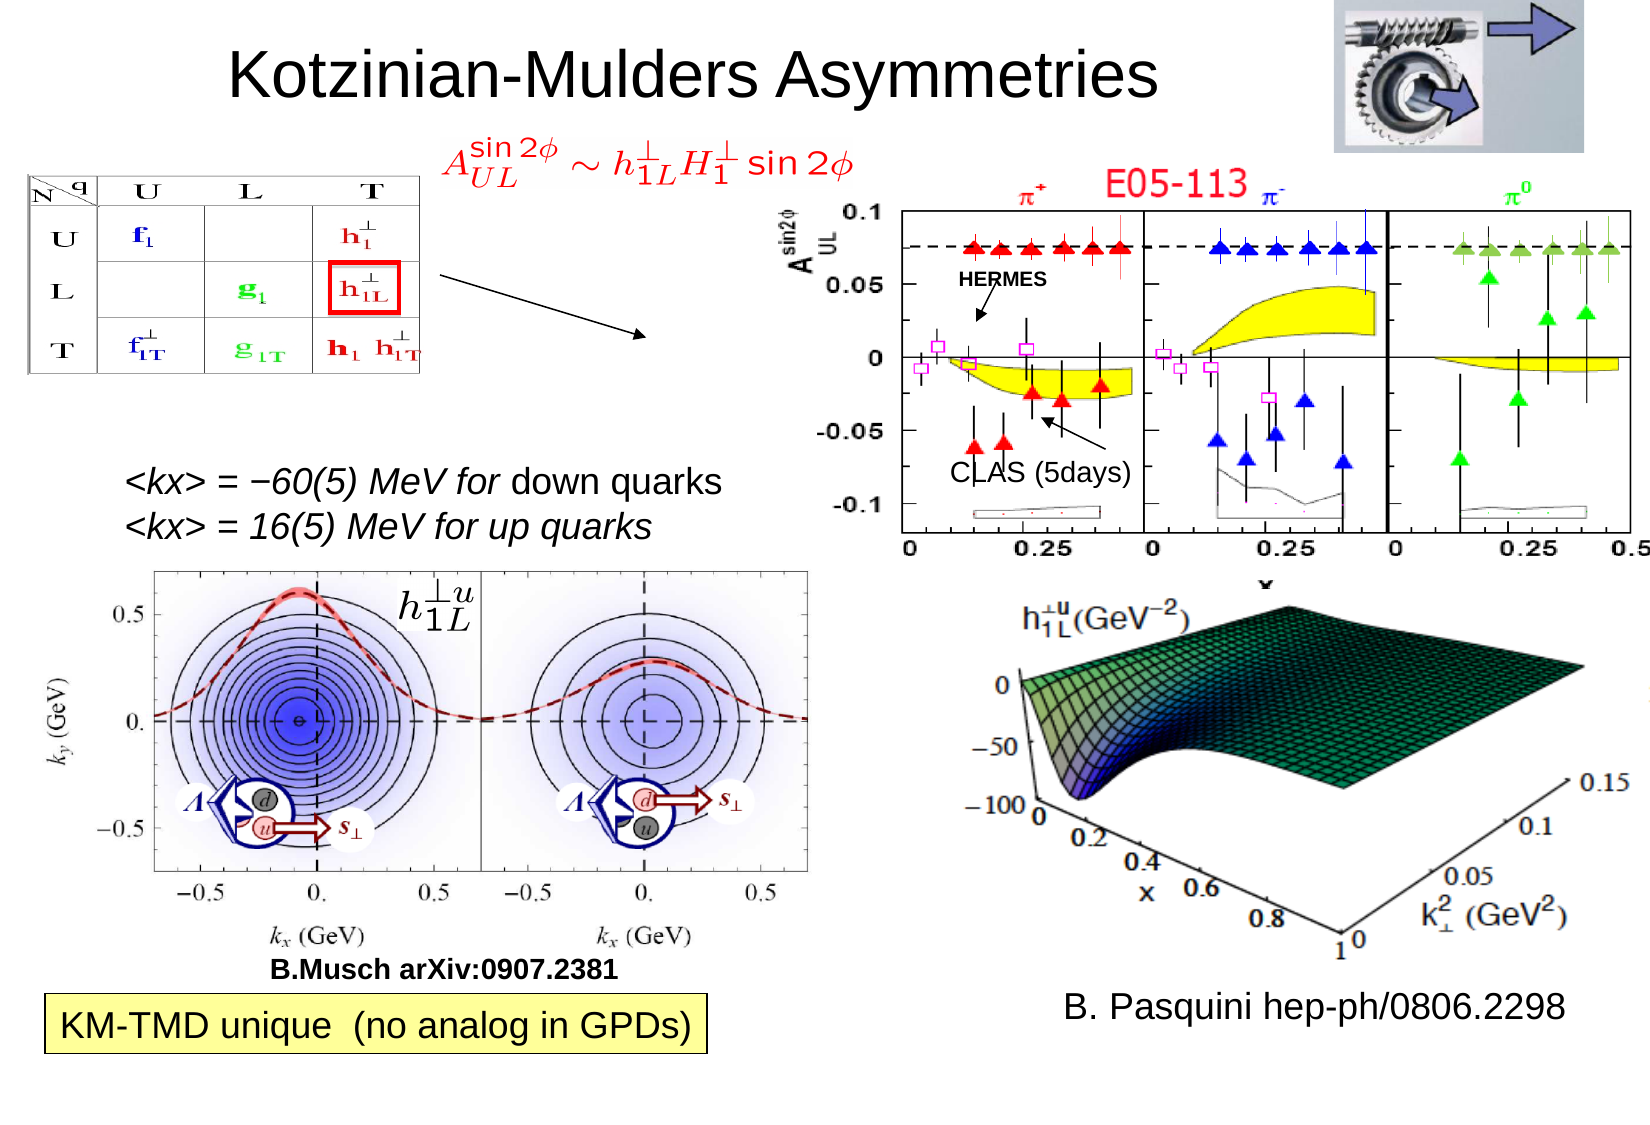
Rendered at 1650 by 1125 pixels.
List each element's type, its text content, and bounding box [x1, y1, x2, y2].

picture [27, 174, 424, 376]
picture [439, 137, 1650, 984]
picture [1333, 0, 1585, 153]
text_box <kx> = −60(5) MeV for down quarks <kx> = 16(5) MeV for up quarks [109, 449, 758, 555]
text_box [439, 274, 647, 340]
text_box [41, 562, 812, 994]
text_box KM-TMD unique (no analog in GPDs) [45, 1002, 708, 1054]
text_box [934, 162, 1262, 498]
text_box B. Pasquini hep-ph/0806.2298 [1048, 993, 1581, 1035]
title Kotzinian-Mulders Asymmetries [82, 24, 1307, 118]
